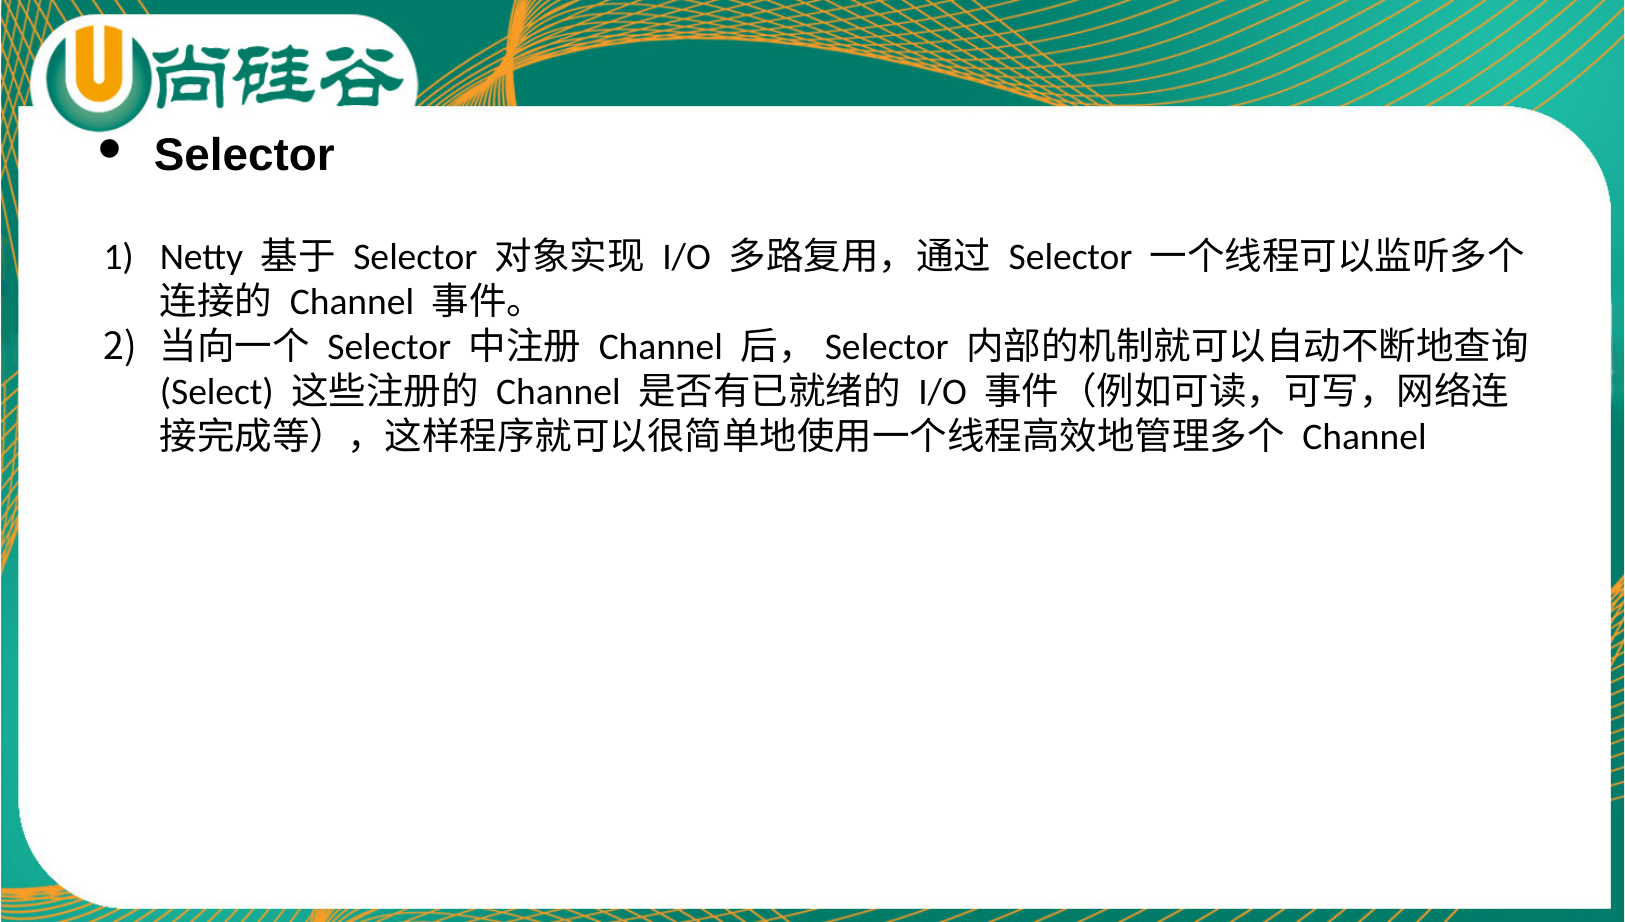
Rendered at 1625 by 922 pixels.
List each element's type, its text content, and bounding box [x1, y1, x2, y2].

text_box Selector [82, 123, 1375, 188]
picture [0, 0, 1625, 922]
text_box Netty 基于 Selector 对象实现 I/O 多路复用，通过 Selector 一个线程可以监听多个连接的 Channel 事件。 当向一个 Selector 中注册 Channel 后，Selector 内部的机制就可以自动不断地查询(Select) 这些注册的 Channel 是否有已就绪的 I/O 事件（例如可读，可写，网络连接完成等），这样程序就可以很简单地使用一个线程高效地管理多个 Channel [88, 224, 1545, 510]
